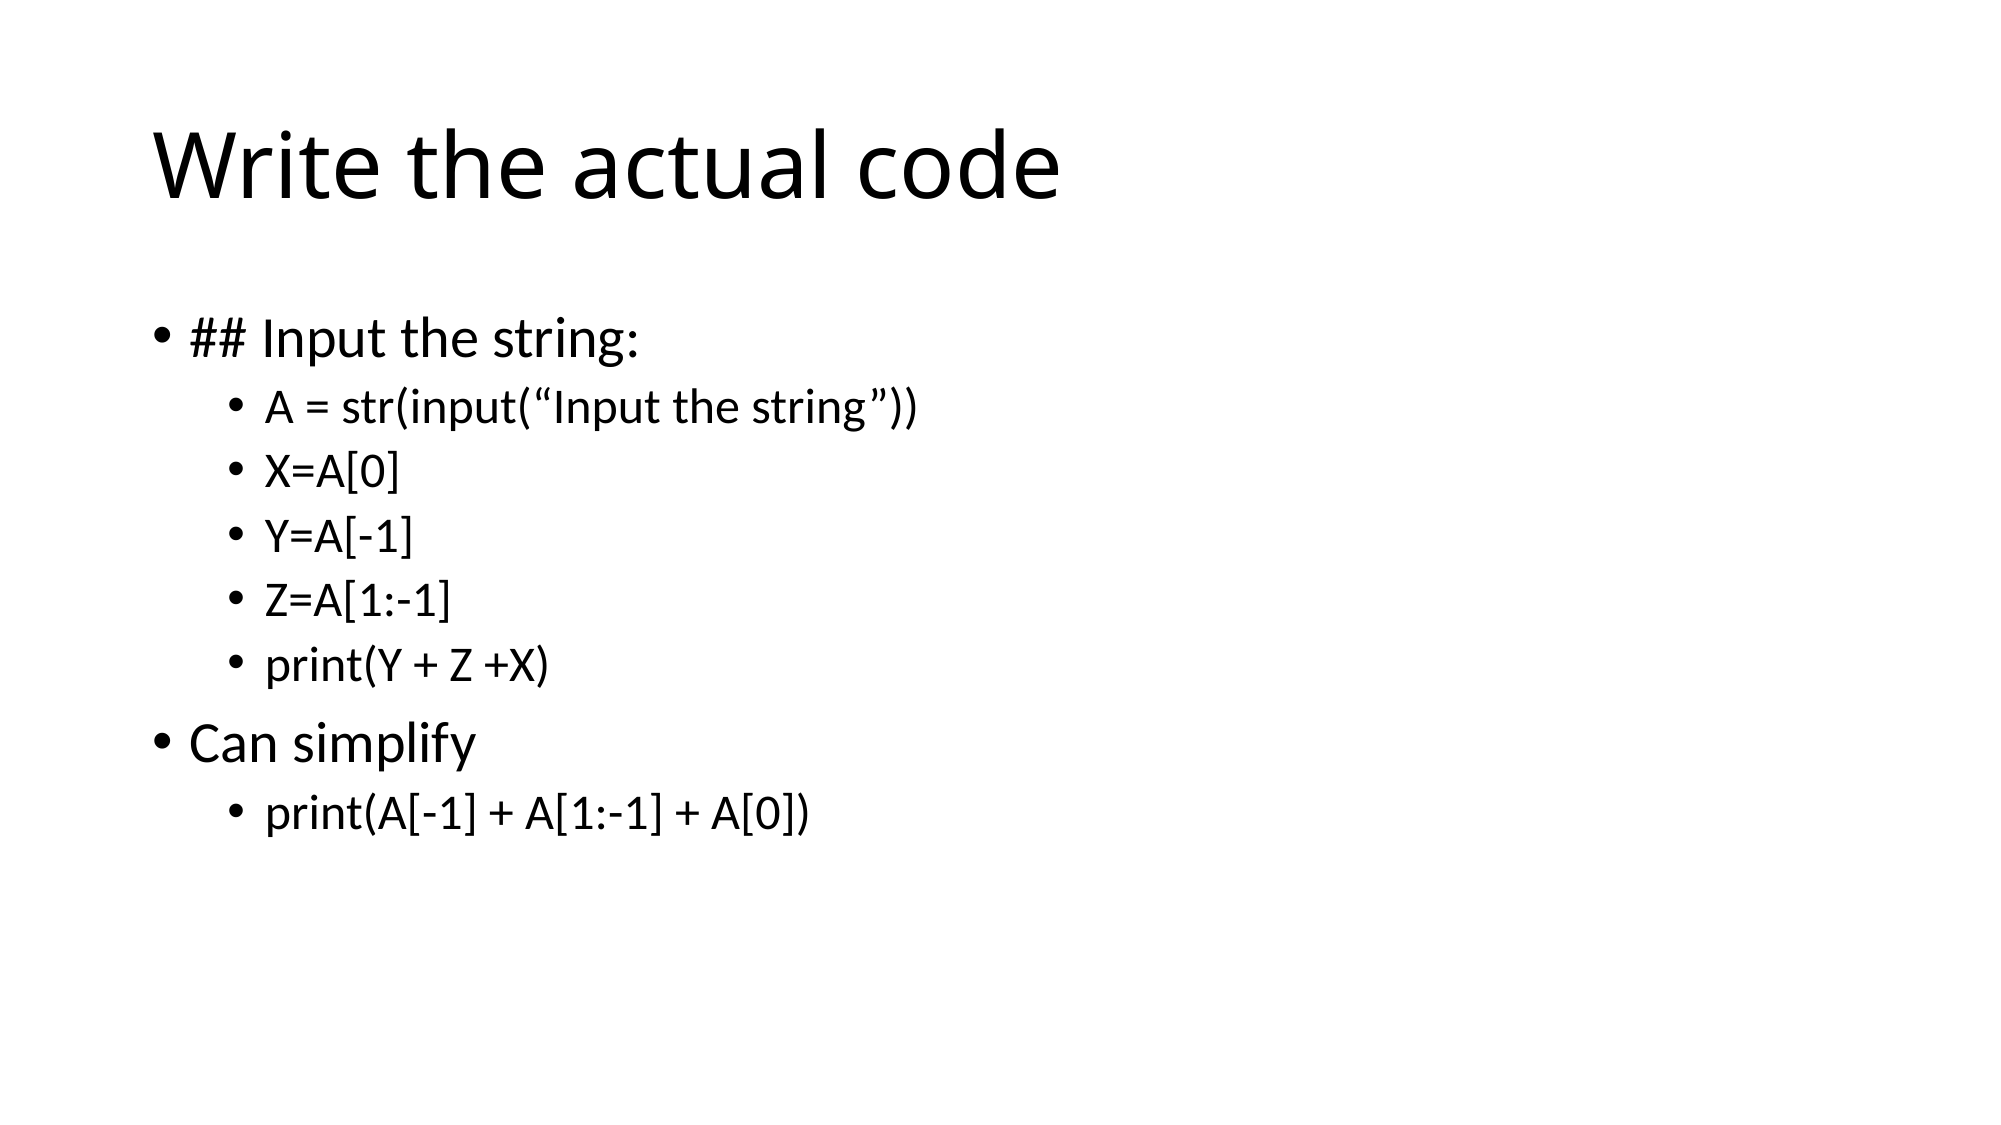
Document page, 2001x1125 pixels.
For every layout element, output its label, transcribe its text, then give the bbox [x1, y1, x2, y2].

list ## Input the string: A = str(input(“Input the string”)) X=A[0] Y=A[-1] Z=A[1:-1] print(Y + Z +X) Can simplify print(A[-1] + A[1:-1] + A[0]) [137, 299, 1863, 1014]
title Write the actual code [137, 59, 1863, 278]
